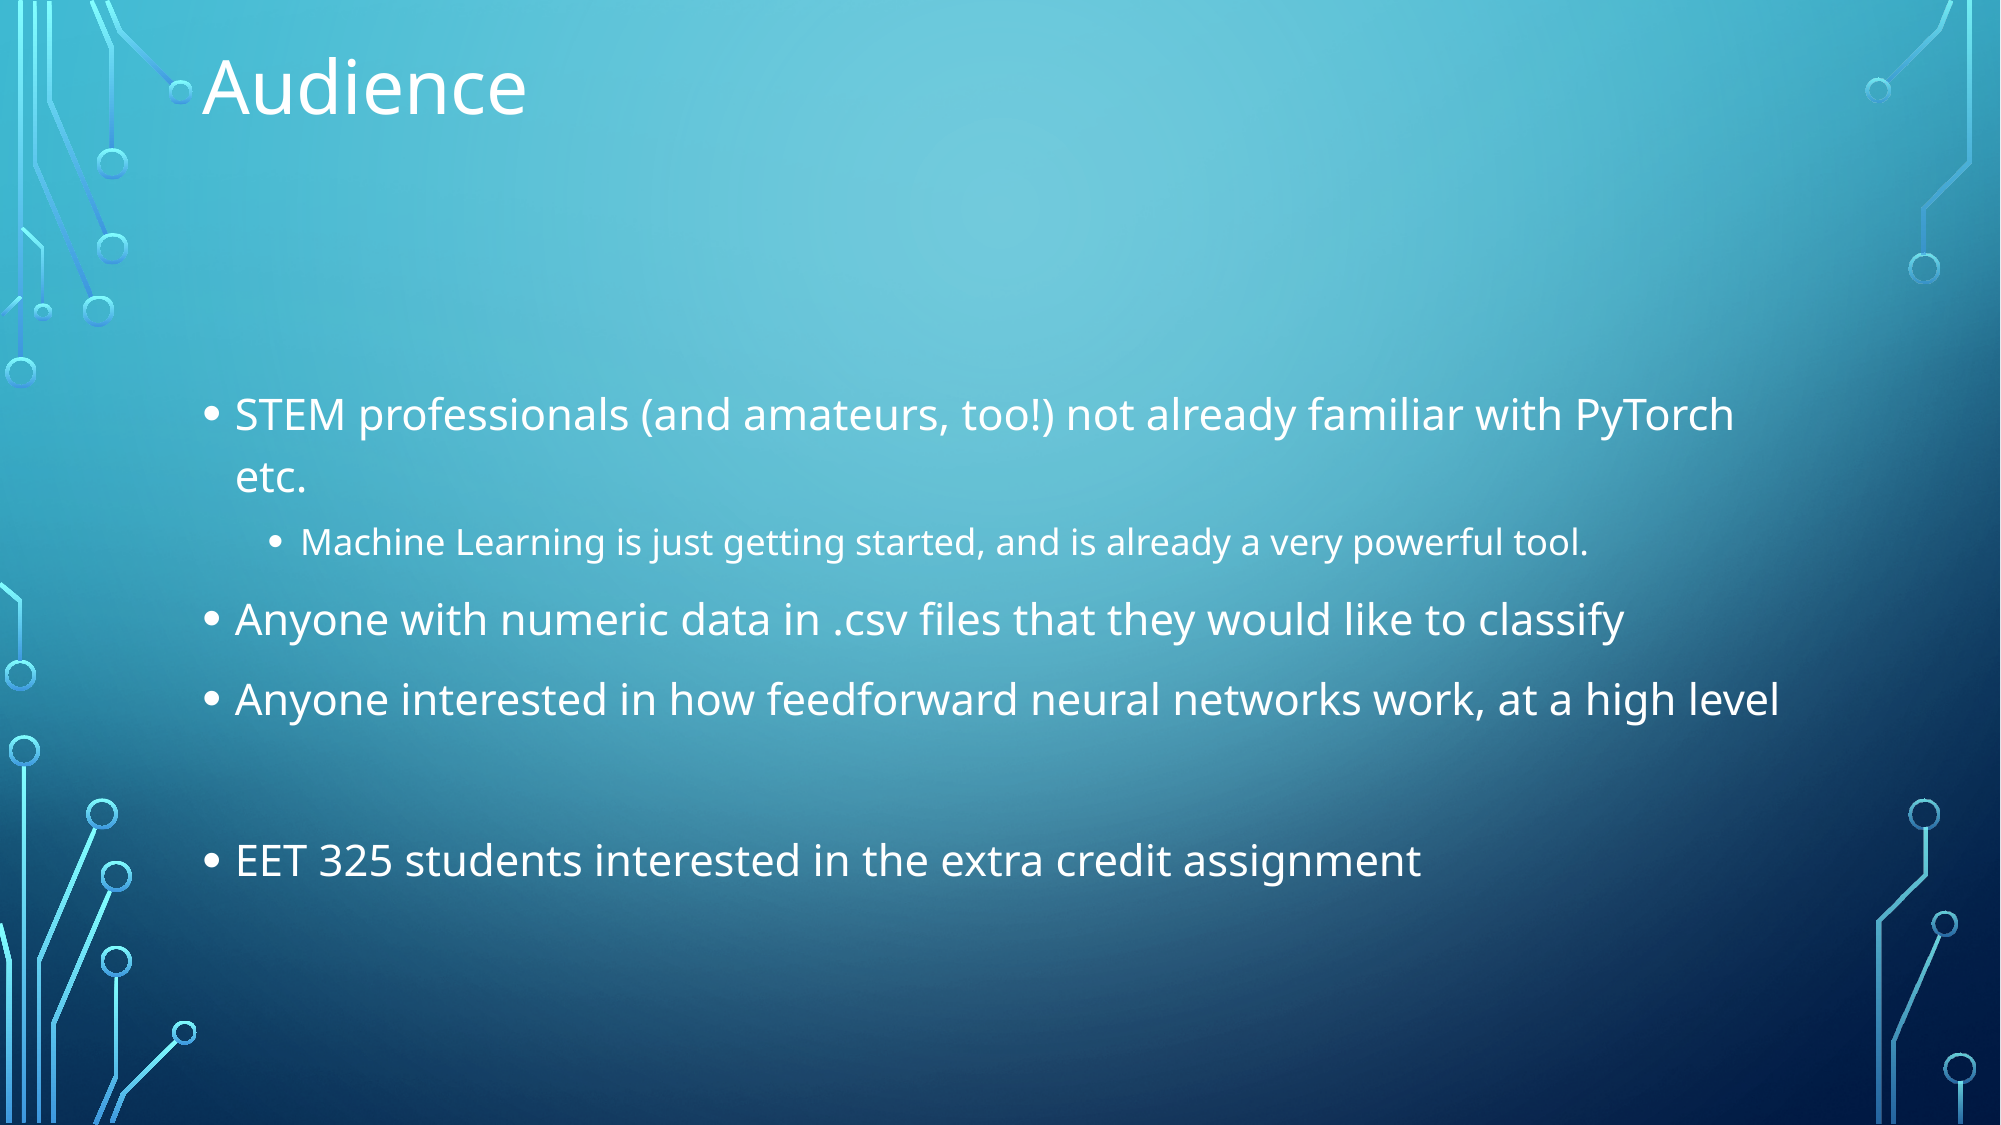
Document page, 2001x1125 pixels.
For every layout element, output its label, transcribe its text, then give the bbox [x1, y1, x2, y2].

list STEM professionals (and amateurs, too!) not already familiar with PyTorch etc. Machine Learning is just getting started, and is already a very powerful tool. Anyone with numeric data in .csv files that they would like to classify Anyone interested in how feedforward neural networks work, at a high level EET 325 students interested in the extra credit assignment [187, 369, 1813, 950]
title Audience [187, 41, 1813, 140]
